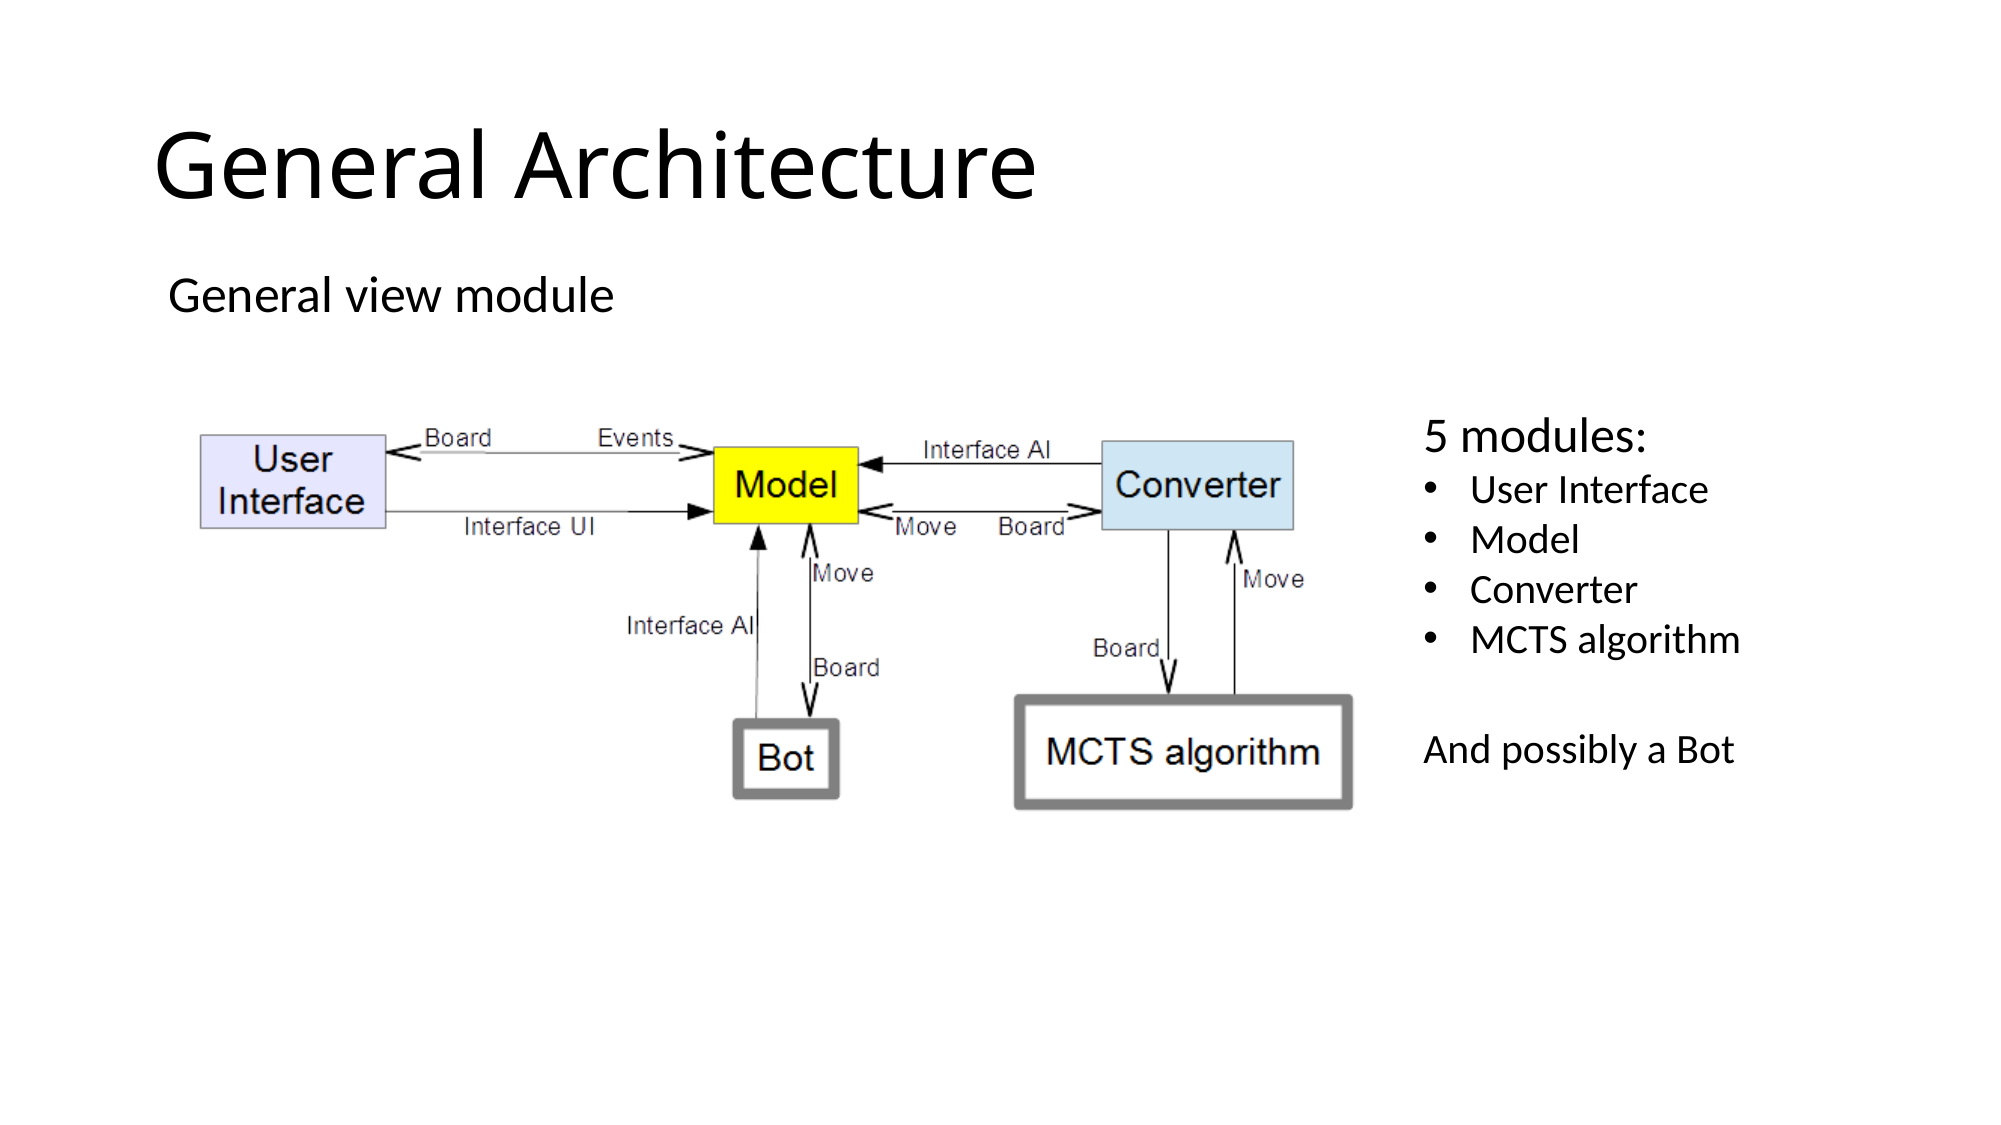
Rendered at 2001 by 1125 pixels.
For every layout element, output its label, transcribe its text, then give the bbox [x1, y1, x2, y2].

text_box 5 modules: User Interface Model Converter MCTS algorithm And possibly a Bot [1408, 394, 1996, 780]
title General Architecture [137, 59, 1863, 278]
list General view module [153, 260, 673, 333]
picture [164, 364, 1359, 822]
